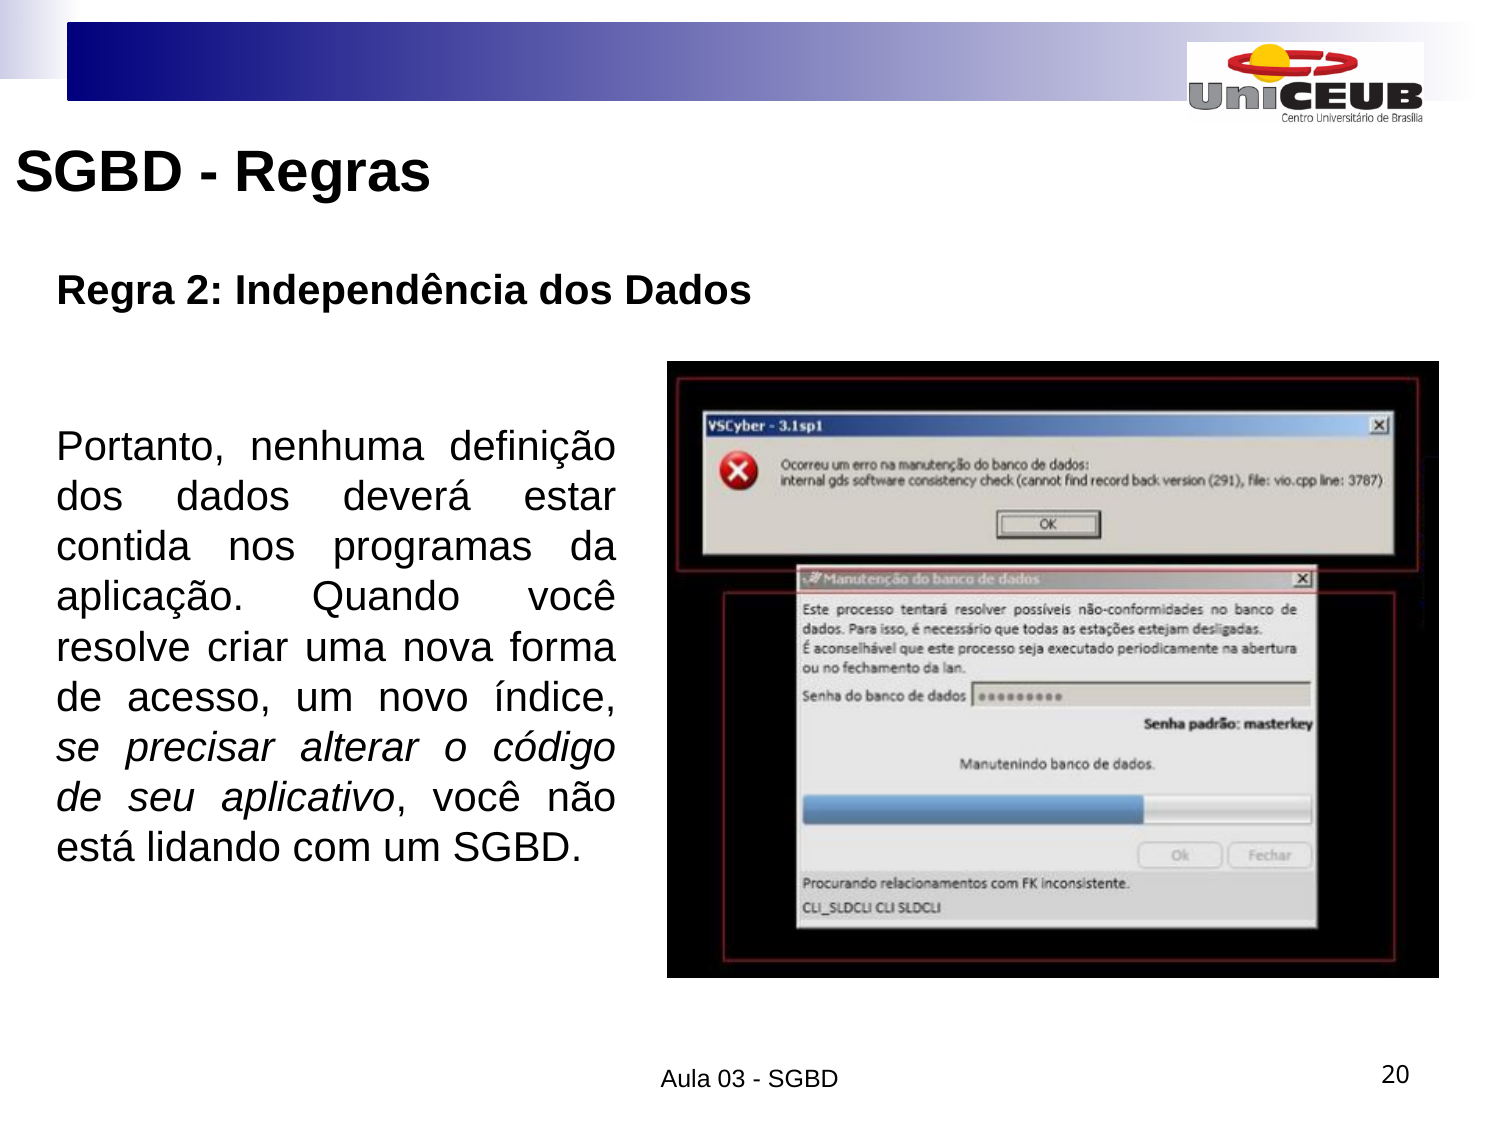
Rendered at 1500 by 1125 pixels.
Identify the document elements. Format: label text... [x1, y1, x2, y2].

picture [1186, 42, 1424, 125]
title SGBD - Regras [0, 137, 1500, 199]
text_box Portanto, nenhuma definição dos dados deverá estar contida nos programas da aplicação. Quando você resolve criar uma nova forma de acesso, um novo índice, se precisar alterar o código de seu aplicativo, você não está lidando com um SGBD. [41, 361, 632, 445]
slide_number 20 [1074, 1025, 1425, 1100]
footer Aula 03 - SGBD [512, 1025, 988, 1100]
text_box Regra 2: Independência dos Dados [41, 255, 821, 338]
picture [666, 361, 1440, 978]
